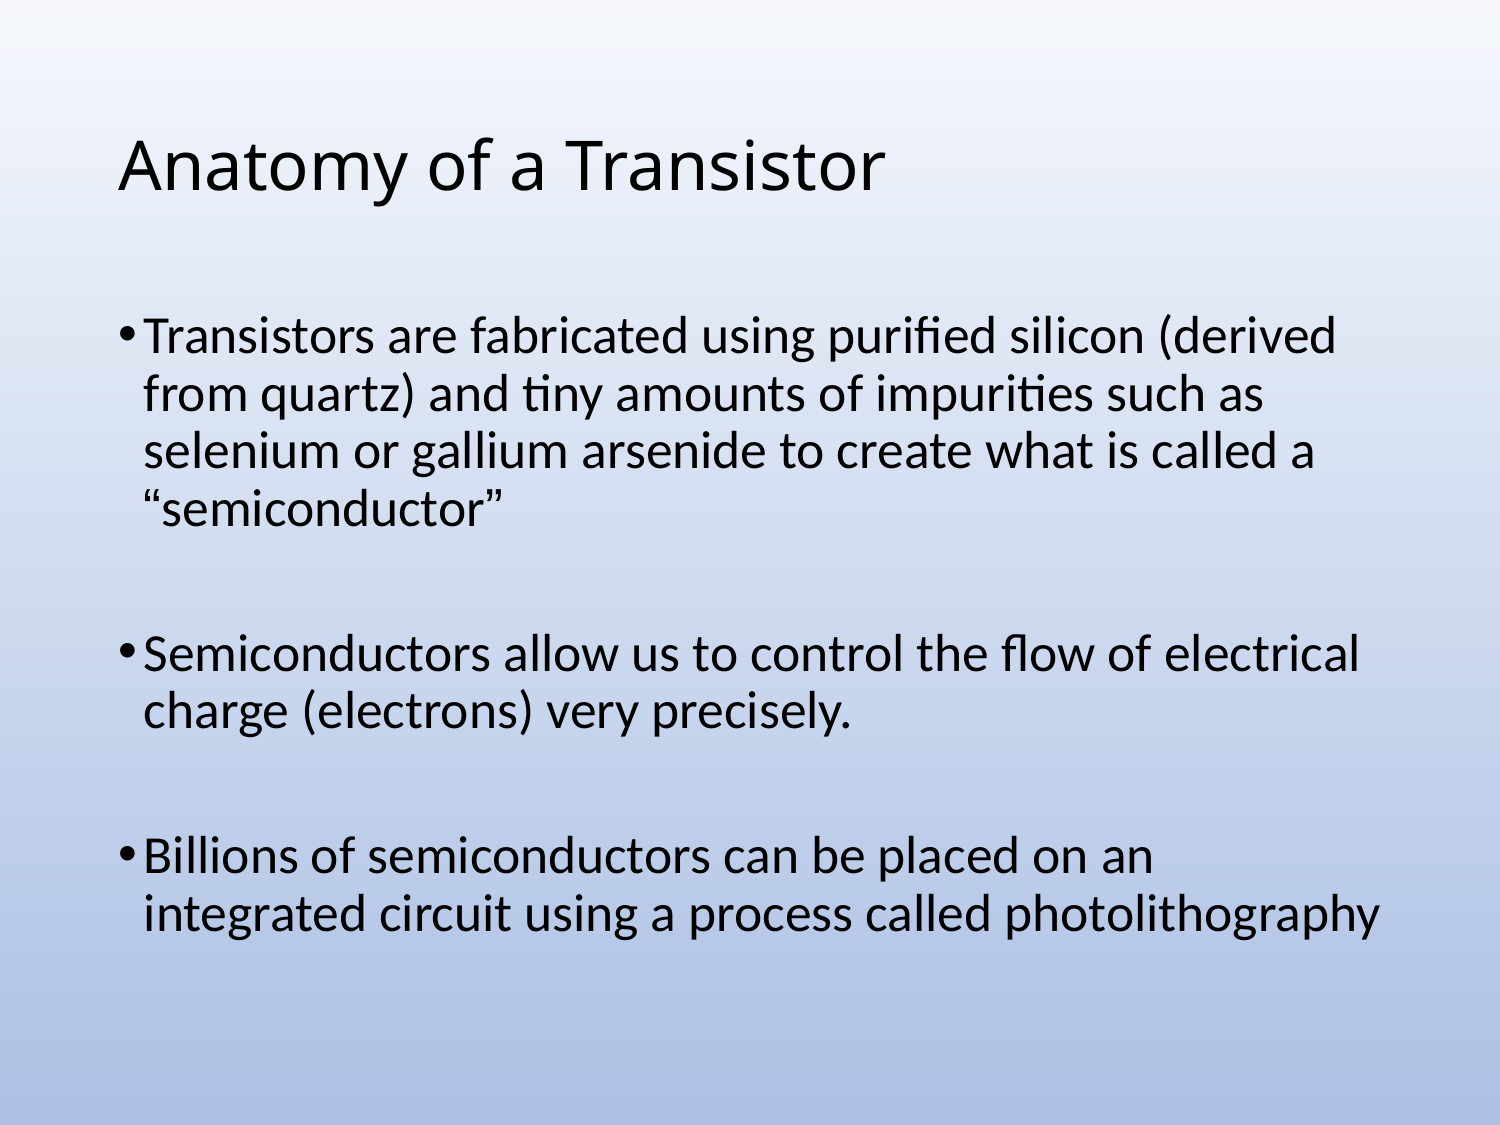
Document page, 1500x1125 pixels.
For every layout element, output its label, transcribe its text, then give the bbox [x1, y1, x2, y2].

list Transistors are fabricated using purified silicon (derived from quartz) and tiny amounts of impurities such as selenium or gallium arsenide to create what is called a “semiconductor” Semiconductors allow us to control the flow of electrical charge (electrons) very precisely. Billions of semiconductors can be placed on an integrated circuit using a process called photolithography [103, 299, 1397, 1014]
title Anatomy of a Transistor [103, 59, 1397, 278]
